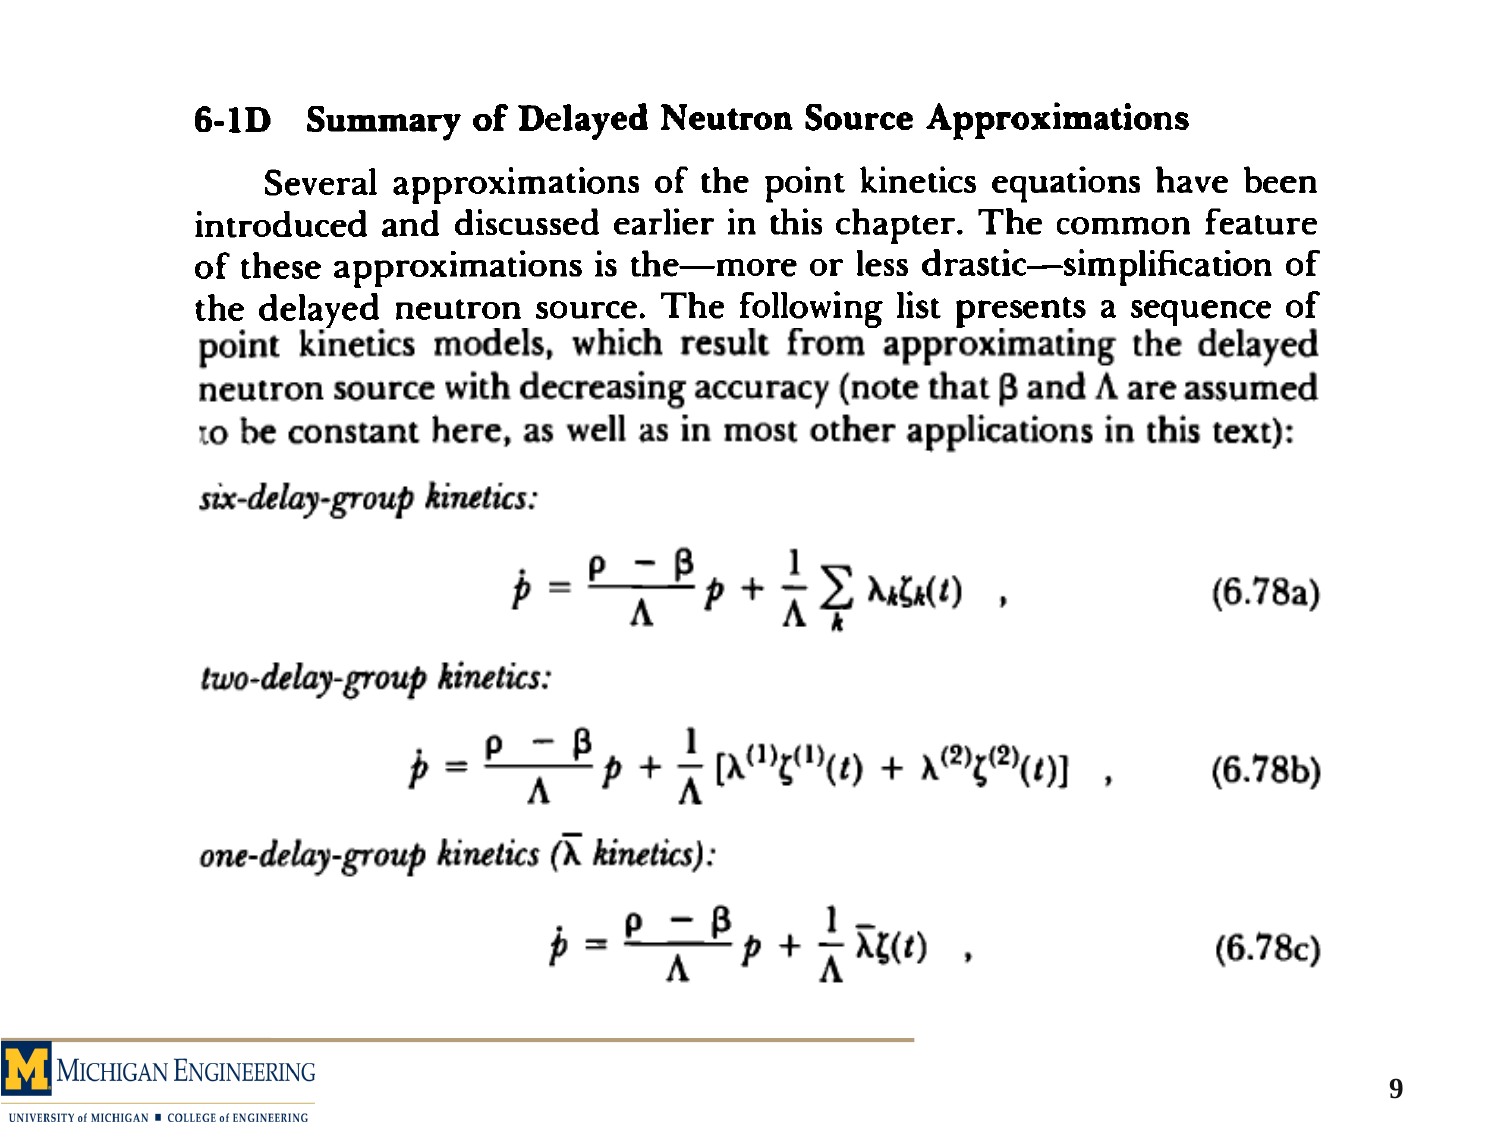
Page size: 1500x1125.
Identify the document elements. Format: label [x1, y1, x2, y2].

picture [1, 1041, 315, 1122]
picture [147, 86, 1357, 994]
